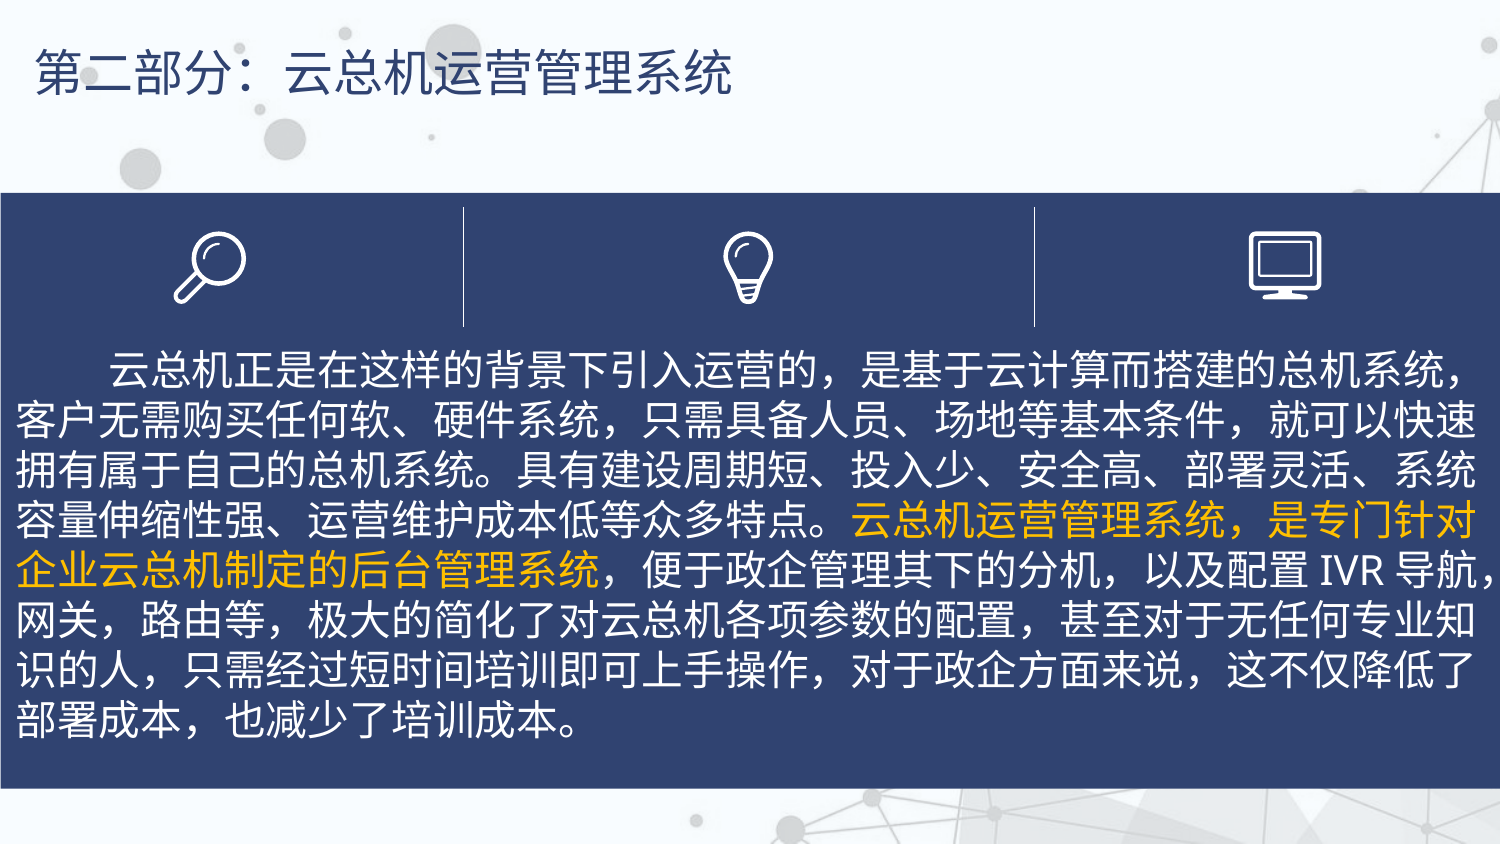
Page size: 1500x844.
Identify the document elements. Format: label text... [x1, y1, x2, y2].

text_box 第二部分：云总机运营管理系统 [18, 33, 749, 109]
text_box 云总机正是在这样的背景下引入运营的，是基于云计算而搭建的总机系统，客户无需购买任何软、硬件系统，只需具备人员、场地等基本条件，就可以快速拥有属于自己的总机系统。具有建设周期短、投入少、安全高、部署灵活、系统容量伸缩性强、运营维护成本低等众多特点。云总机运营管理系统，是专门针对企业云总机制定的后台管理系统，便于政企管理其下的分机，以及配置IVR导航，网关，路由等，极大的简化了对云总机各项参数的配置，甚至对于无任何专业知识的人，只需经过短时间培训即可上手操作，对于政企方面来说，这不仅降低了部署成本，也减少了培训成本。 [0, 192, 1500, 790]
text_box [723, 231, 774, 305]
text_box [173, 231, 246, 304]
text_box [1248, 231, 1322, 300]
